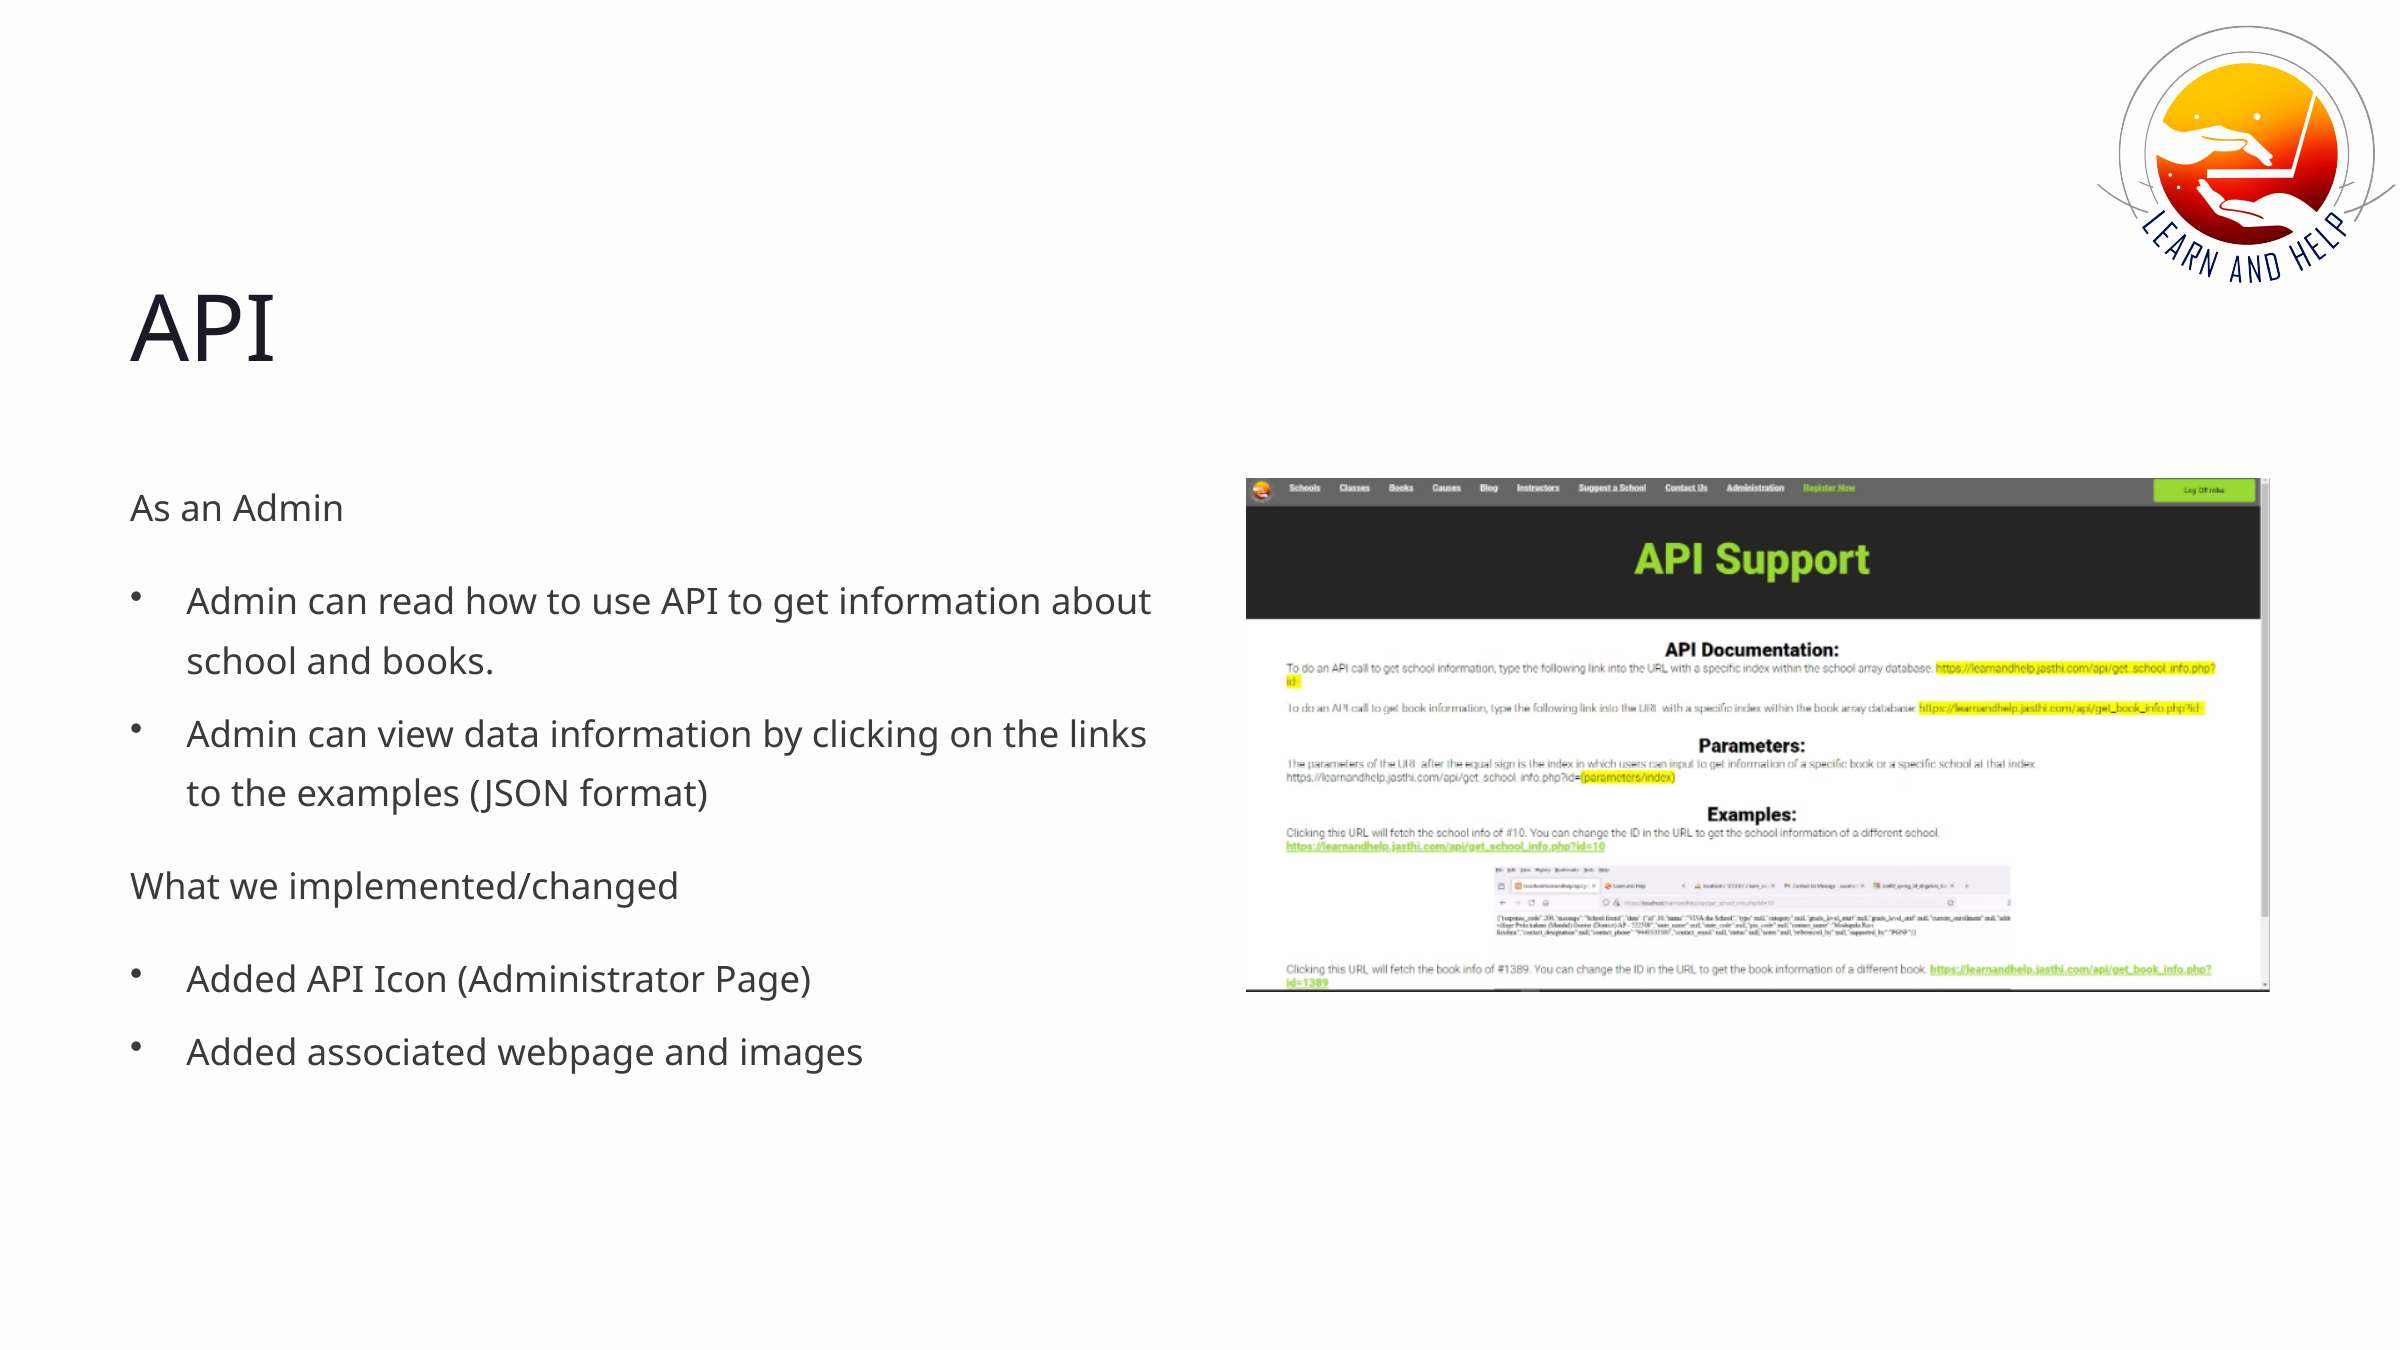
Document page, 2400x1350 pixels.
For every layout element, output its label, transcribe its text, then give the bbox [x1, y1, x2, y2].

text_box Added API Icon (Administrator Page) [130, 940, 1155, 1000]
text_box What we implemented/changed [130, 847, 1155, 907]
text_box Admin can view data information by clicking on the links to the examples (JSON format) [130, 694, 1155, 814]
picture [1246, 478, 2271, 992]
text_box Admin can read how to use API to get information about school and books. [130, 562, 1155, 682]
text_box As an Admin [130, 469, 1155, 530]
text_box Added associated webpage and images [130, 1013, 1155, 1073]
text_box API [130, 264, 1061, 381]
picture [2069, 0, 2400, 309]
